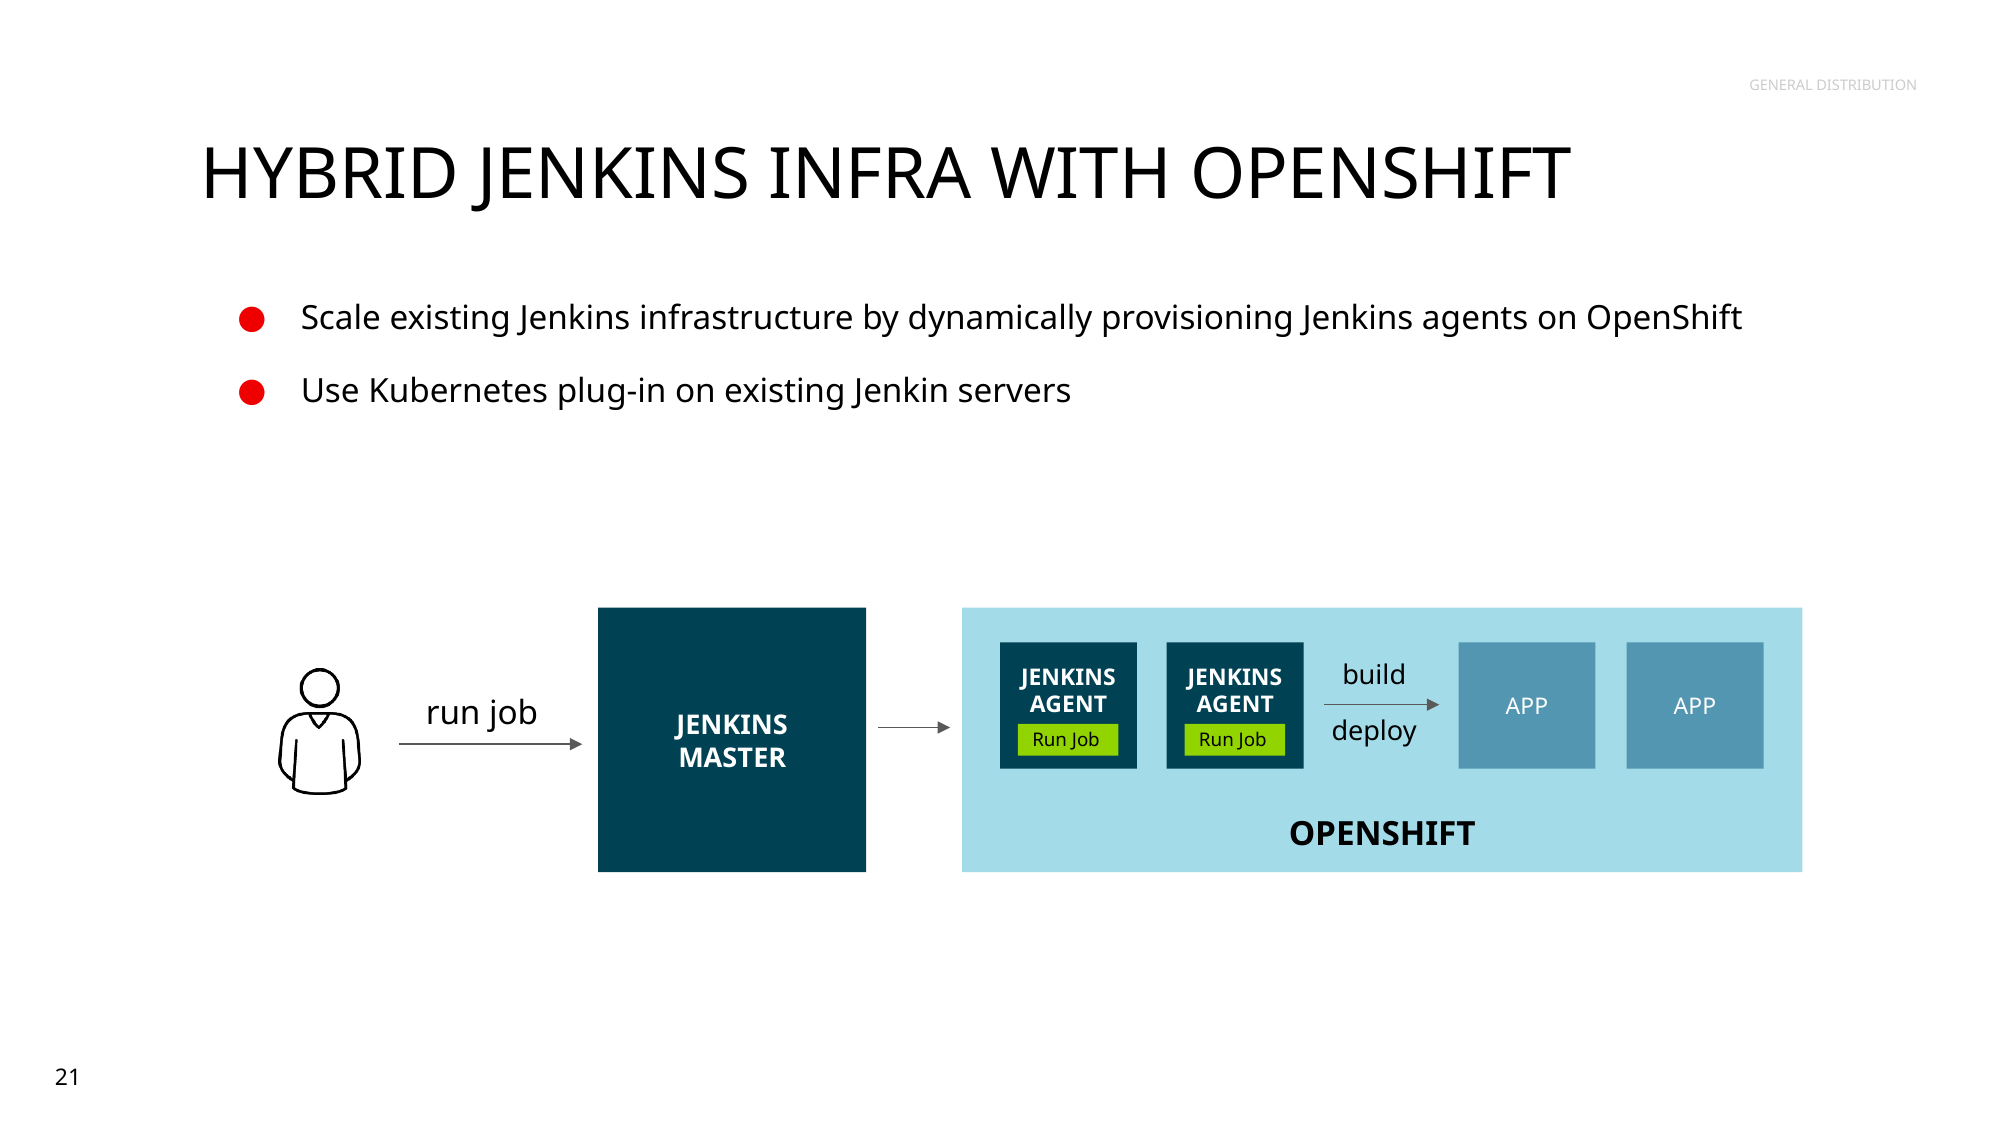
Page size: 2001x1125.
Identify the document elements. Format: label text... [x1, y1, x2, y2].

text_box deploy [1308, 693, 1453, 762]
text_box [999, 642, 1138, 769]
picture [278, 668, 361, 796]
text_box APP [1626, 642, 1764, 769]
title HYBRID JENKINS INFRA WITH OPENSHIFT [180, 0, 1820, 233]
text_box OPENSHIFT [962, 607, 1803, 873]
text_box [1166, 642, 1304, 769]
text_box JENKINS MASTER [598, 607, 867, 873]
text_box build [1296, 637, 1453, 693]
list Scale existing Jenkins infrastructure by dynamically provisioning Jenkins agents on OpenShift Use Kubernetes plug-in on existing Jenkin servers [180, 269, 1971, 480]
text_box run job [405, 670, 570, 740]
text_box APP [1458, 642, 1596, 769]
slide_number ‹#› [22, 1035, 102, 1122]
